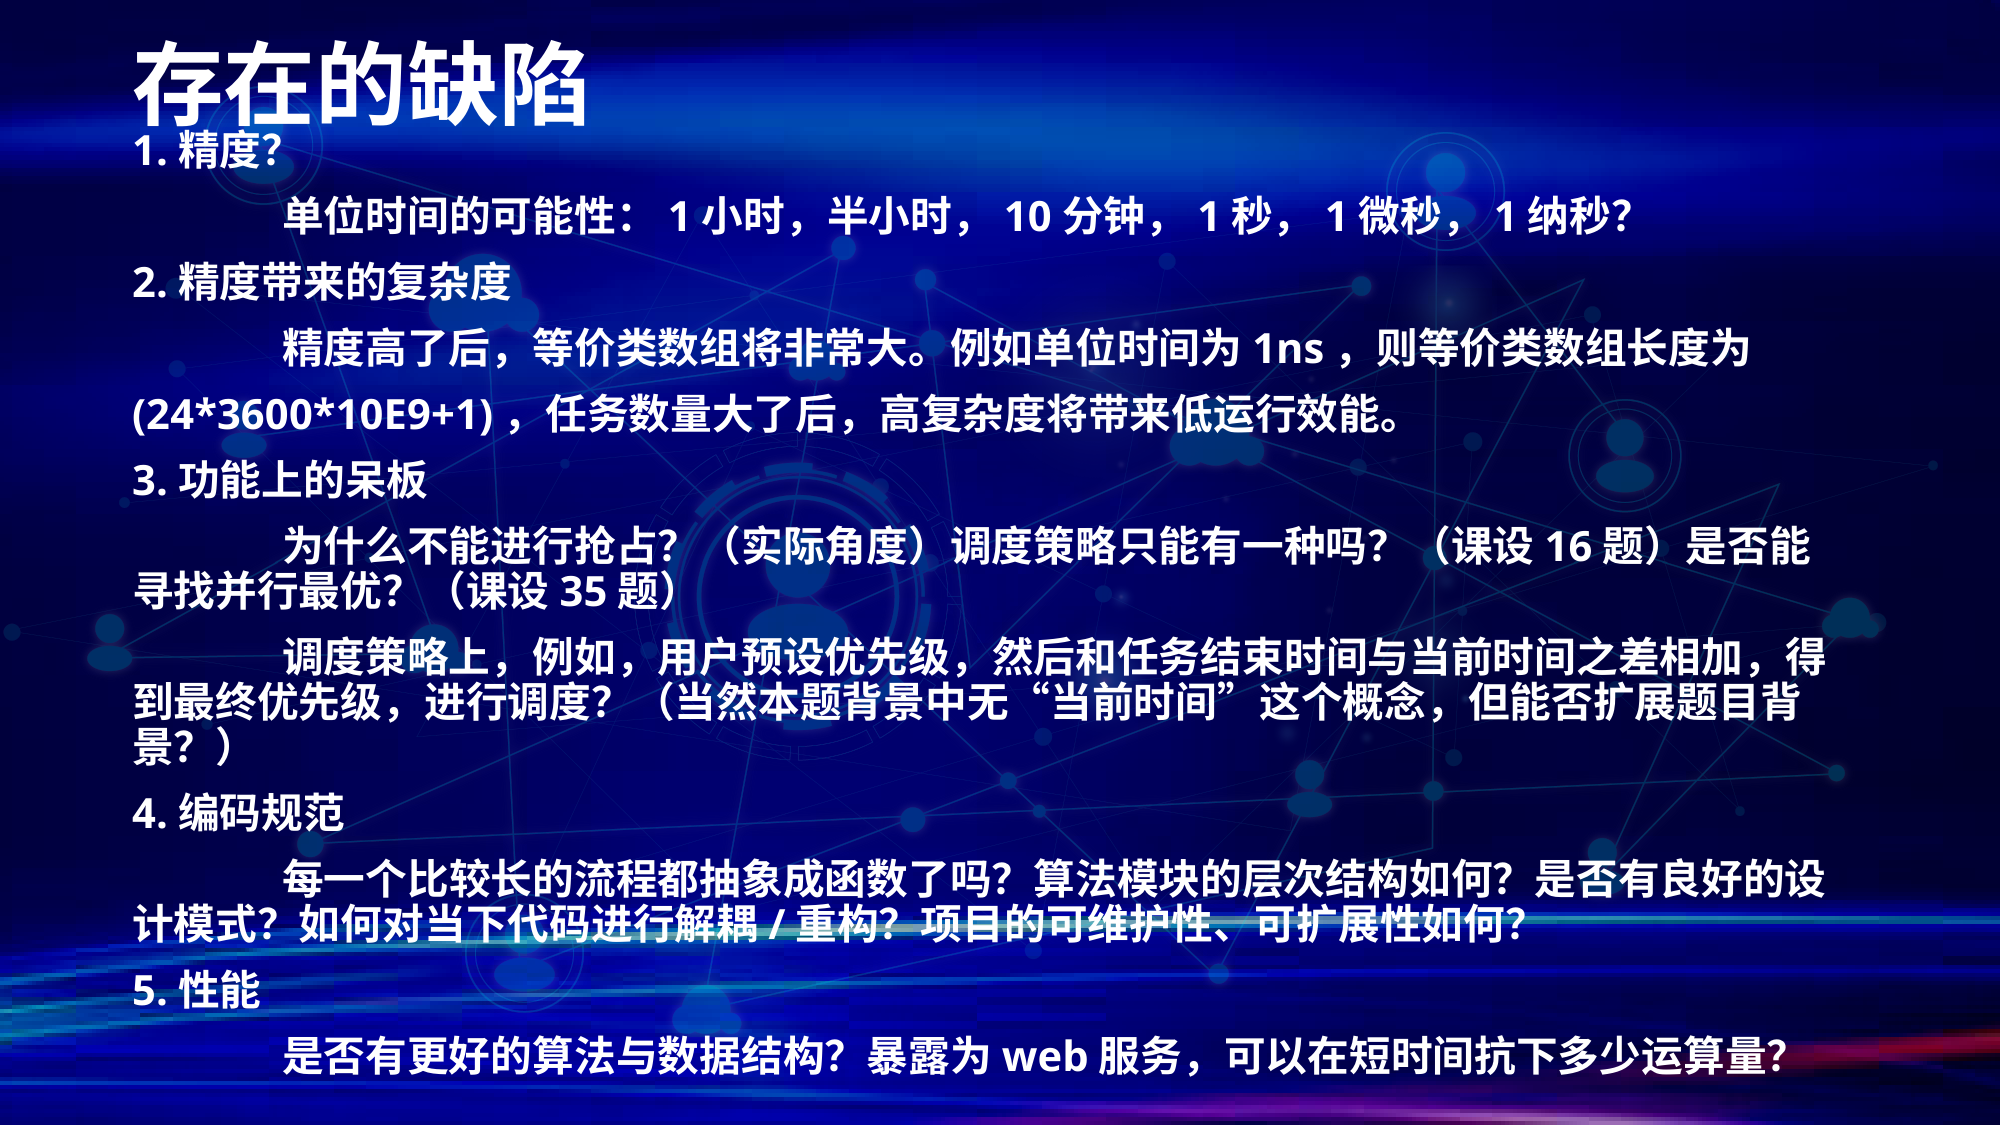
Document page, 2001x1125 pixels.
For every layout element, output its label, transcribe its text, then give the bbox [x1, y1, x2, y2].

title 存在的缺陷 [117, 0, 1843, 122]
list 1.精度？ 单位时间的可能性：1小时，半小时，10分钟，1秒，1微秒，1纳秒？ 2.精度带来的复杂度 精度高了后，等价类数组将非常大。例如单位时间为1ns，则等价类数组长度为 (24*3600*10E9+1)，任务数量大了后，高复杂度将带来低运行效能。 3.功能上的呆板 为什么不能进行抢占？（实际角度）调度策略只能有一种吗？（课设16题）是否能寻找并行最优？（课设35题） 调度策略上，例如，用户预设优先级，然后和任务结束时间与当前时间之差相加，得到最终优先级，进行调度？（当然本题背景中无“当前时间”这个概念，但能否扩展题目背景？） 4.编码规范 每一个比较长的流程都抽象成函数了吗？算法模块的层次结构如何？是否有良好的设计模式？如何对当下代码进行解耦/重构？项目的可维护性、可扩展性如何？ 5.性能 是否有更好的算法与数据结构？暴露为web服务，可以在短时间抗下多少运算量？ [117, 122, 1843, 1125]
